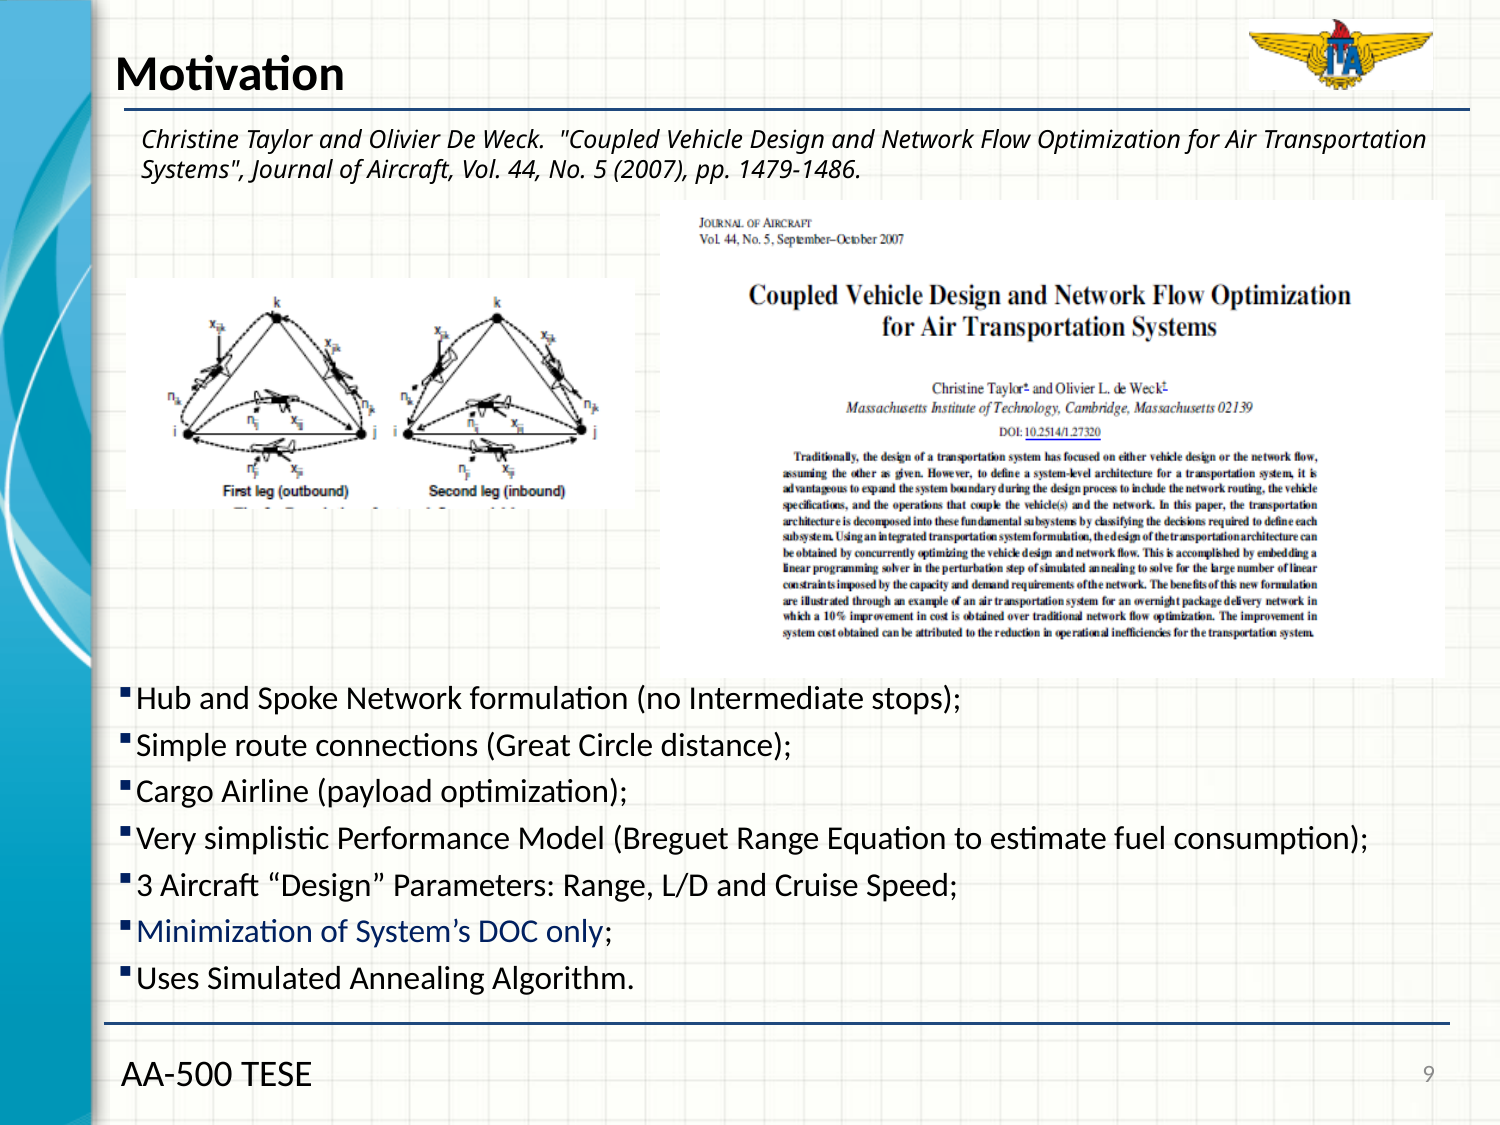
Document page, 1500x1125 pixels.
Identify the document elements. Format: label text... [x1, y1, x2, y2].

text_box Motivation [100, 33, 538, 109]
text_box Hub and Spoke Network formulation (no Intermediate stops); Simple route connections (Great Circle distance); Cargo Airline (payload optimization); Very simplistic Performance Model (Breguet Range Equation to estimate fuel consumption); 3 Aircraft “Design” Parameters: Range, L/D and Cruise Speed; Minimization of System’s DOC only; Uses Simulated Annealing Algorithm. [102, 668, 1445, 1071]
slide_number 9 [1100, 1042, 1450, 1103]
picture [0, 0, 1500, 1125]
text_box Christine Taylor and Olivier De Weck. "Coupled Vehicle Design and Network Flow Optimization for Air Transportation Systems", Journal of Aircraft, Vol. 44, No. 5 (2007), pp. 1479-1486. [126, 115, 1485, 191]
